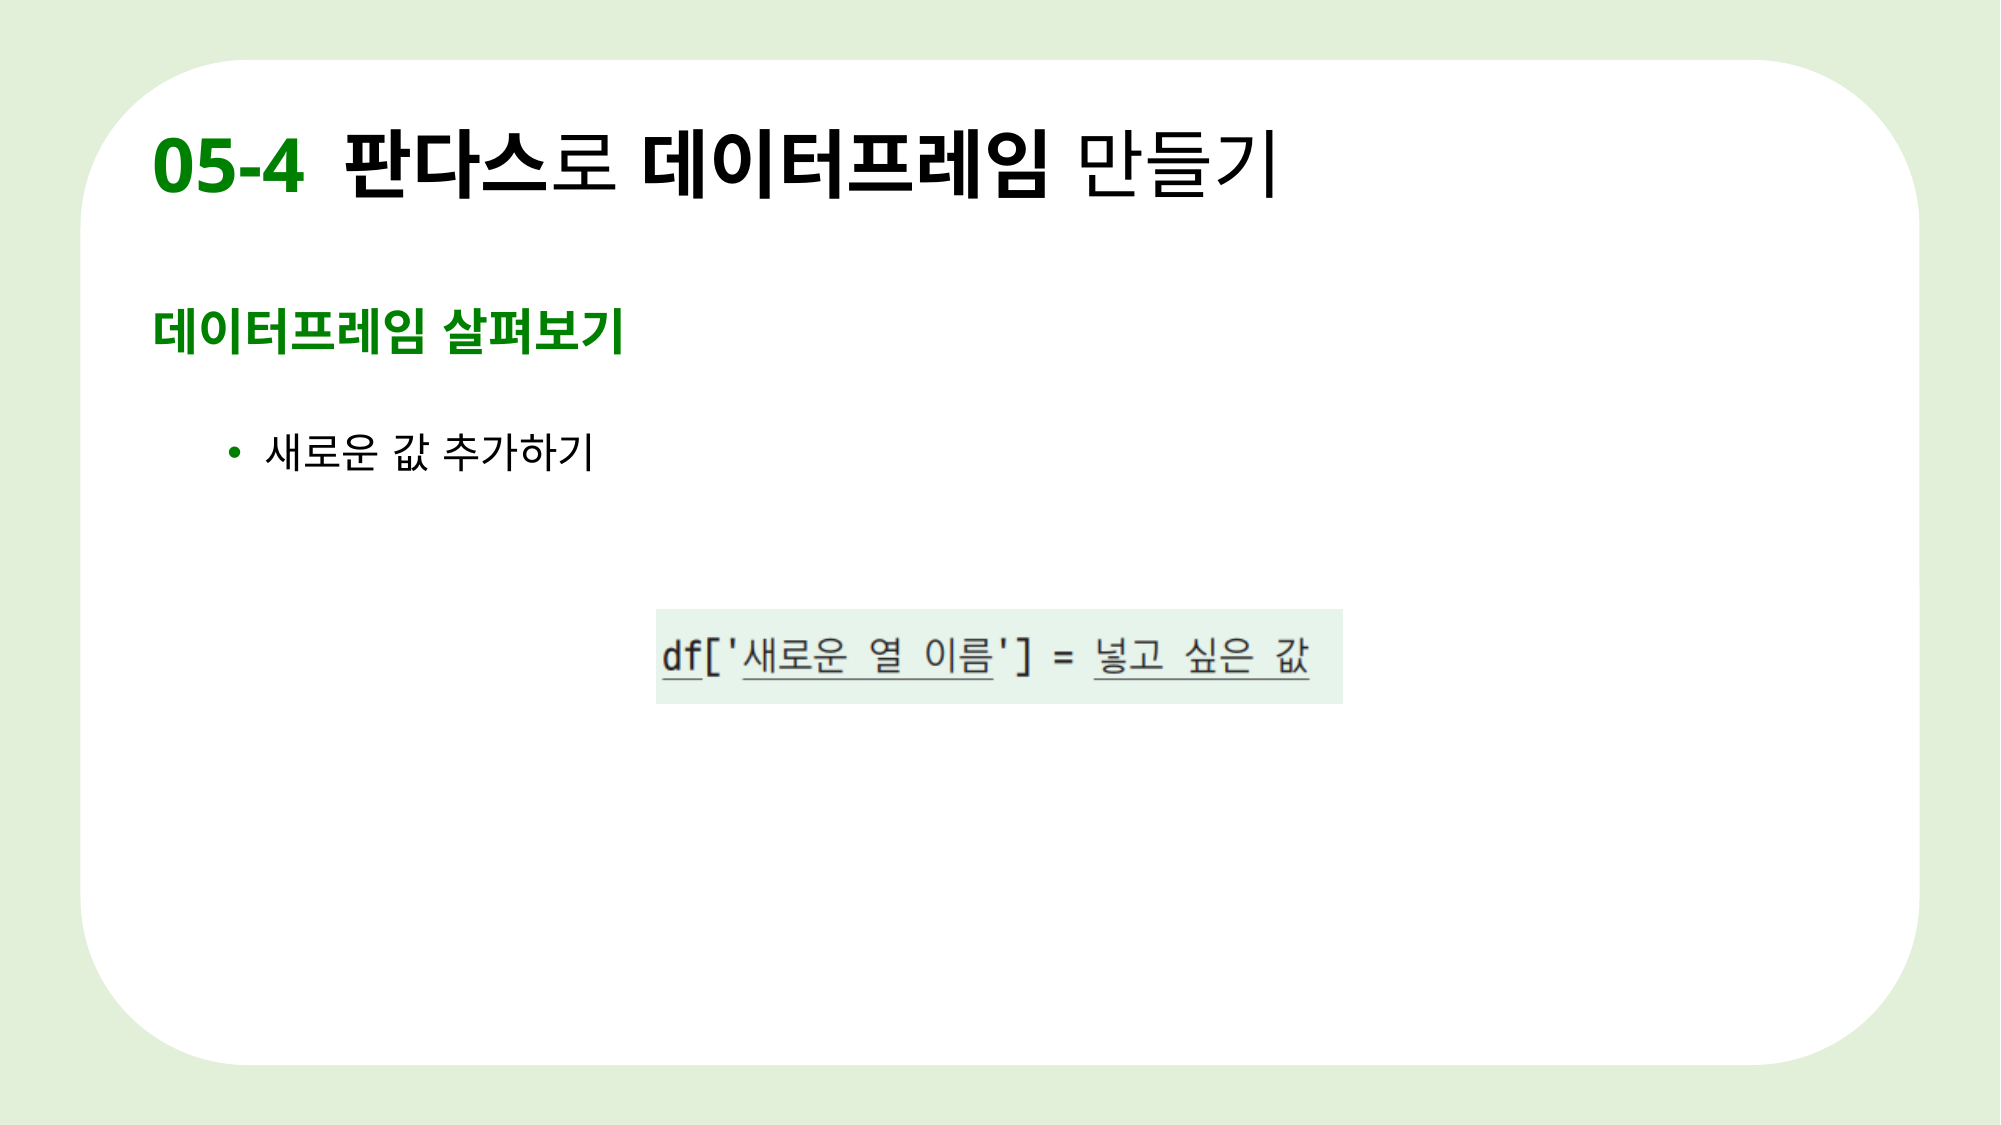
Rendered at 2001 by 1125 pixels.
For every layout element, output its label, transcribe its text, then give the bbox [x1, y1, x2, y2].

picture [656, 609, 1344, 704]
list 데이터프레임 살펴보기 새로운 값 추가하기 [137, 299, 1863, 1014]
title 05-4 판다스로 데이터프레임 만들기 [137, 59, 1863, 278]
